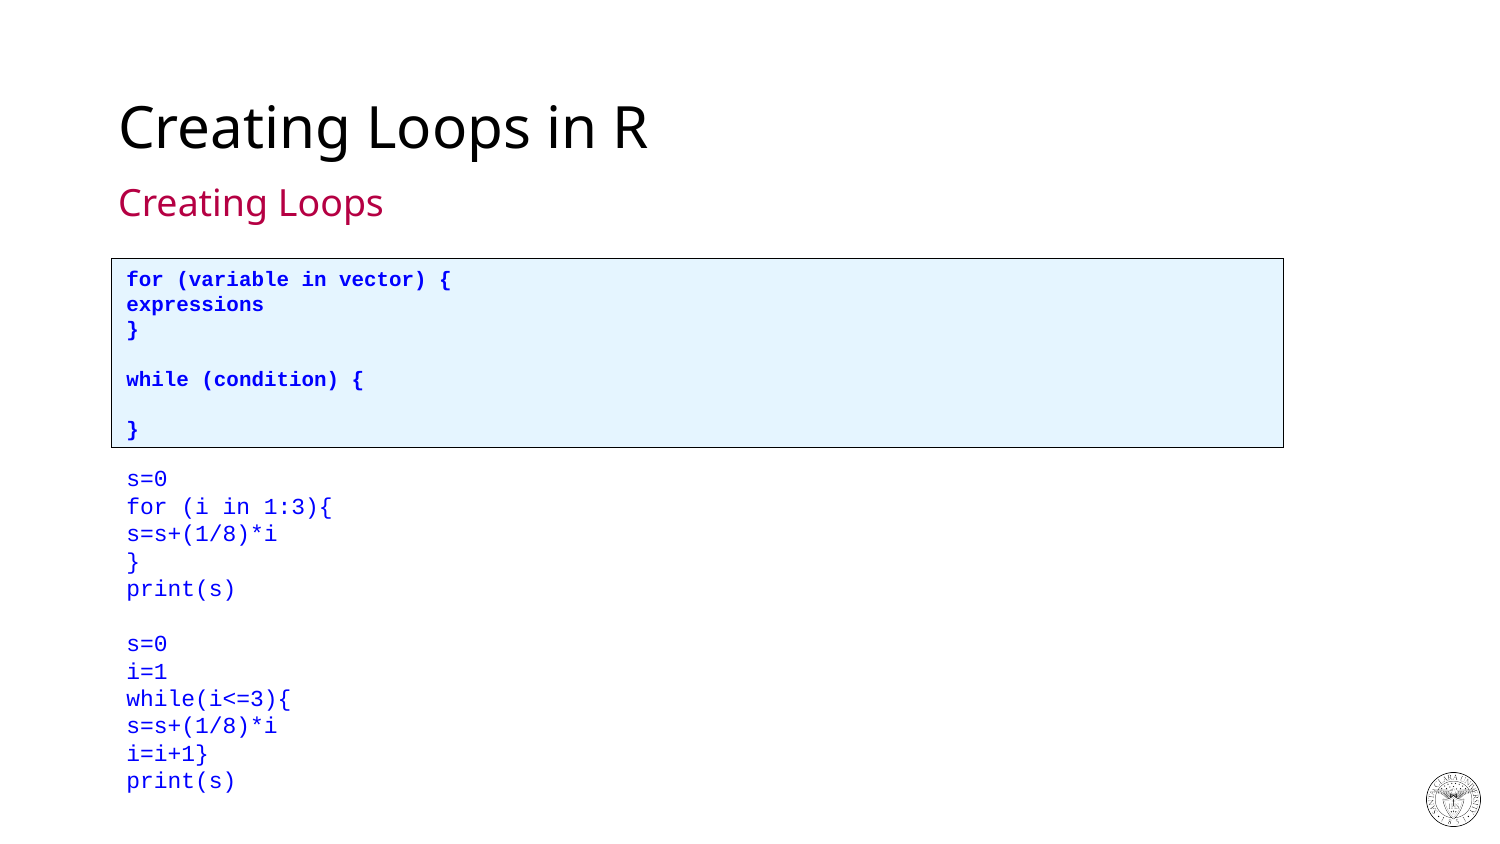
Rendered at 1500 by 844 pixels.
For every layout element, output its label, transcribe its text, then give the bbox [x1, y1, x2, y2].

list s=0 for (i in 1:3){ s=s+(1/8)*i } print(s) s=0 i=1 while(i<=3){ s=s+(1/8)*i i=i+1} print(s) [111, 456, 1406, 781]
list Creating Loops [103, 176, 764, 243]
text_box for (variable in vector) { expressions } while (condition) { } [111, 258, 1284, 448]
picture [1426, 772, 1481, 827]
title Creating Loops in R [103, 44, 1397, 169]
